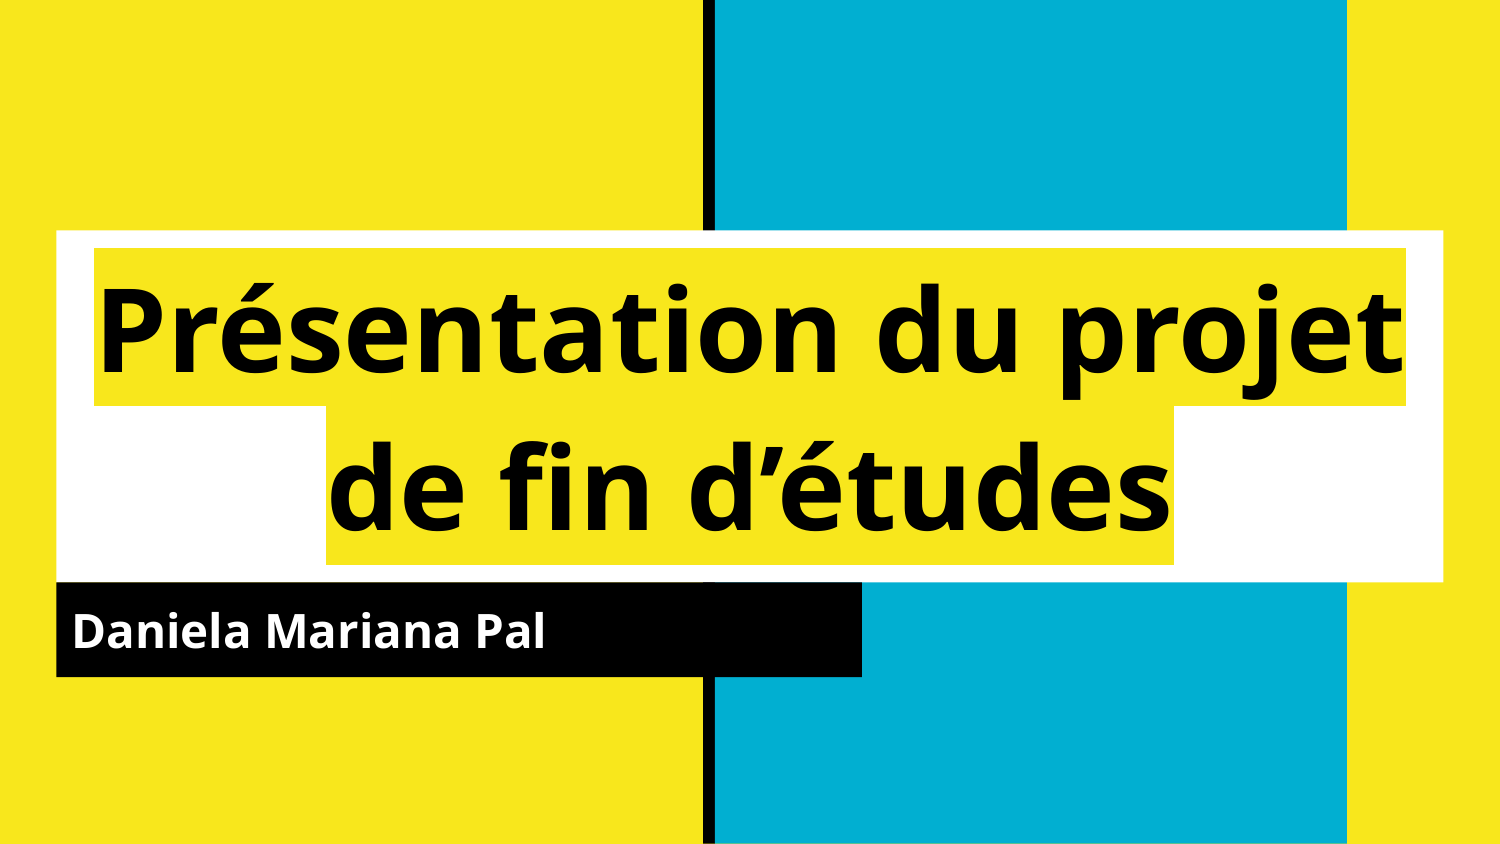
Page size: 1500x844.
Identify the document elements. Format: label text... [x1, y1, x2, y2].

title Présentation du projet de fin d’études [56, 230, 1444, 583]
subtitle Daniela Mariana Pal [56, 582, 862, 678]
